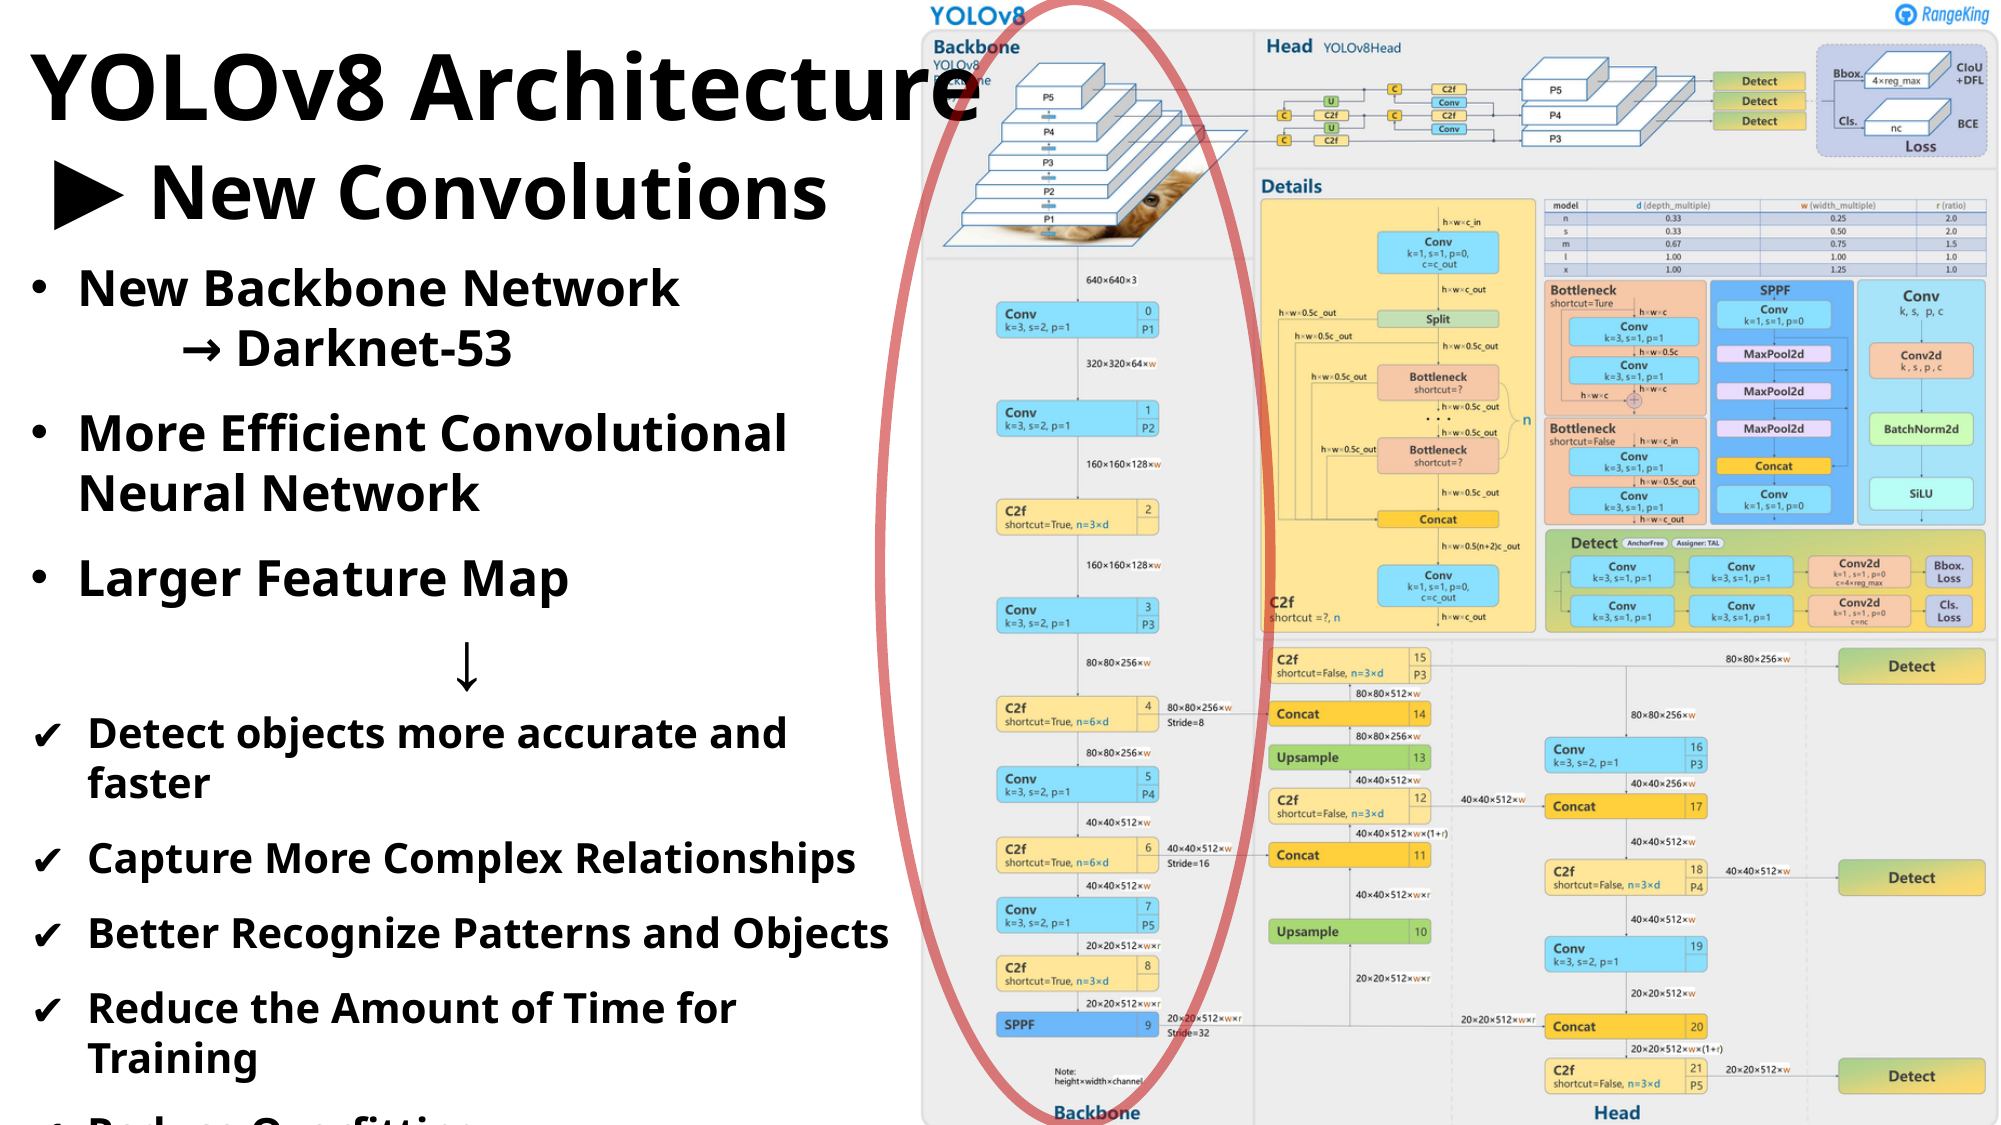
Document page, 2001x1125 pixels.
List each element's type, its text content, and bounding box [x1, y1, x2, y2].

title YOLOv8 Architecture ▶ New Convolutions [15, 31, 914, 249]
text_box New Backbone Network → Darknet-53 More Efficient Convolutional Neural Network Larger Feature Map ↓ Detect objects more accurate and faster Capture More Complex Relationships Better Recognize Patterns and Objects Reduce the Amount of Time for Training Reduce Overfitting. [15, 249, 914, 1125]
text_box [879, 245, 914, 880]
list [919, 0, 2000, 1125]
